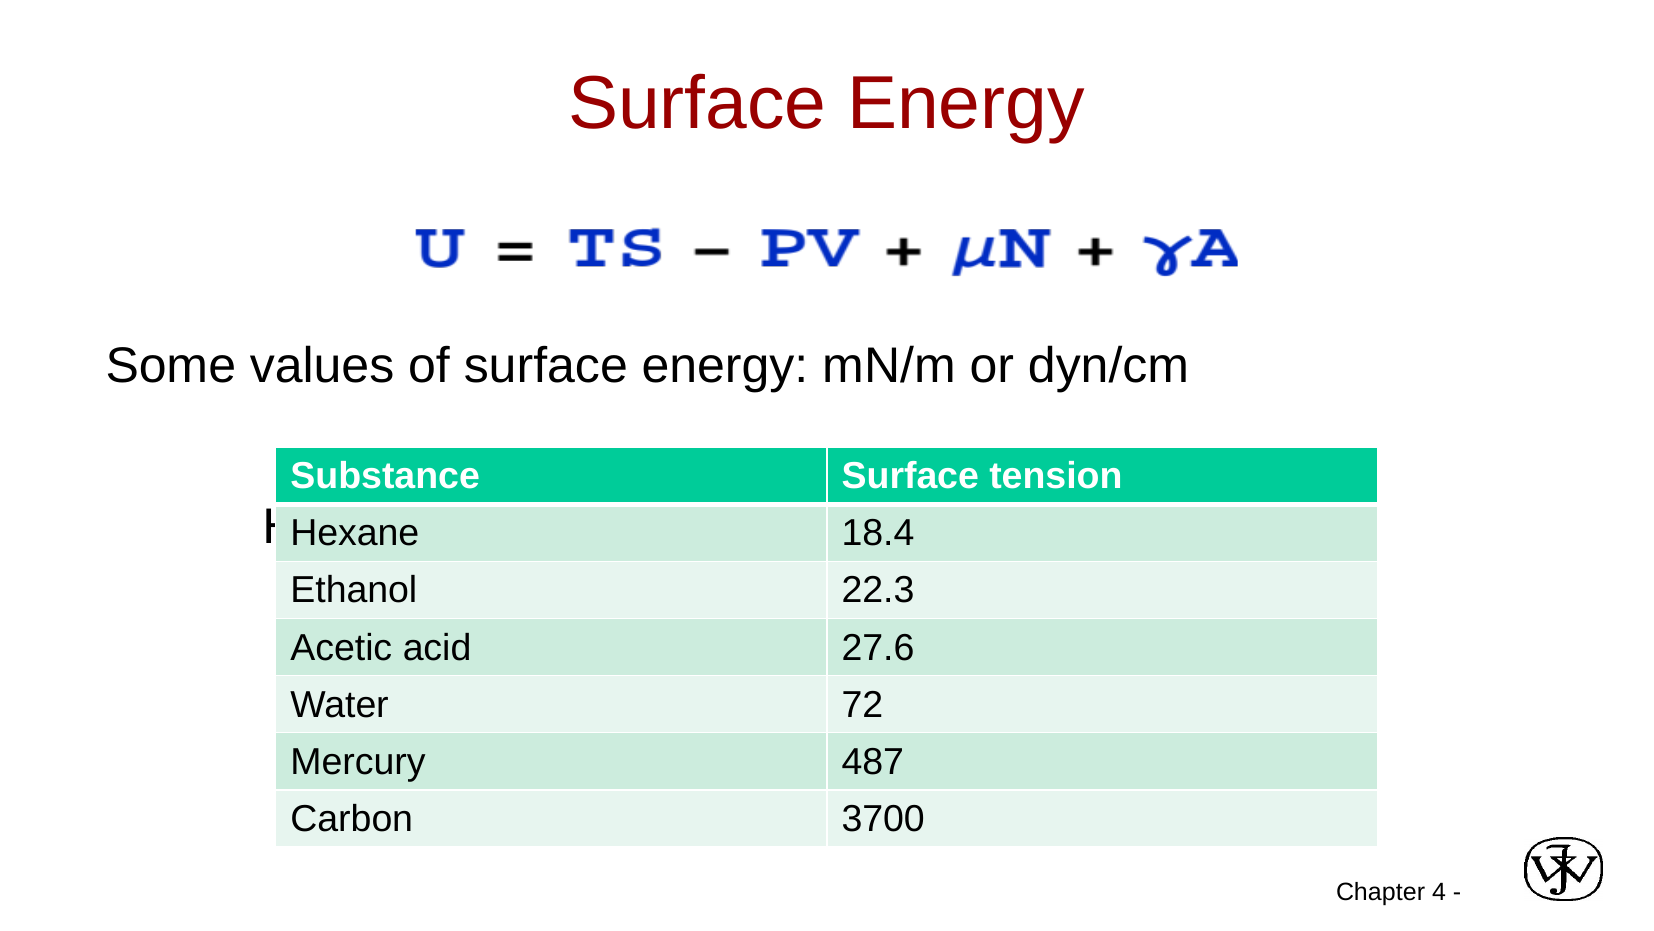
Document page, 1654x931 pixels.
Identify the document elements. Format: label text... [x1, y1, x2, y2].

table_cell 3700 [828, 791, 1377, 846]
text_box Some values of surface energy: mN/m or dyn/cm [90, 325, 1206, 401]
table_cell 18.4 [828, 507, 1377, 561]
text_box Hexane [247, 485, 275, 561]
table_cell 27.6 [828, 619, 1377, 675]
picture [1524, 837, 1603, 901]
table_cell Mercury [276, 733, 826, 789]
picture [415, 217, 1238, 280]
table_cell Water [276, 676, 826, 732]
table_cell Acetic acid [276, 619, 826, 675]
table_header Substance [276, 448, 826, 502]
table_cell 22.3 [828, 562, 1377, 618]
table_header Surface tension [828, 448, 1377, 502]
table_cell Carbon [276, 791, 826, 846]
table_cell 72 [828, 676, 1377, 732]
table_cell 487 [828, 733, 1377, 789]
table_cell Hexane [276, 507, 826, 561]
table_cell Ethanol [276, 562, 826, 618]
text_box Surface Energy [68, 51, 1585, 145]
